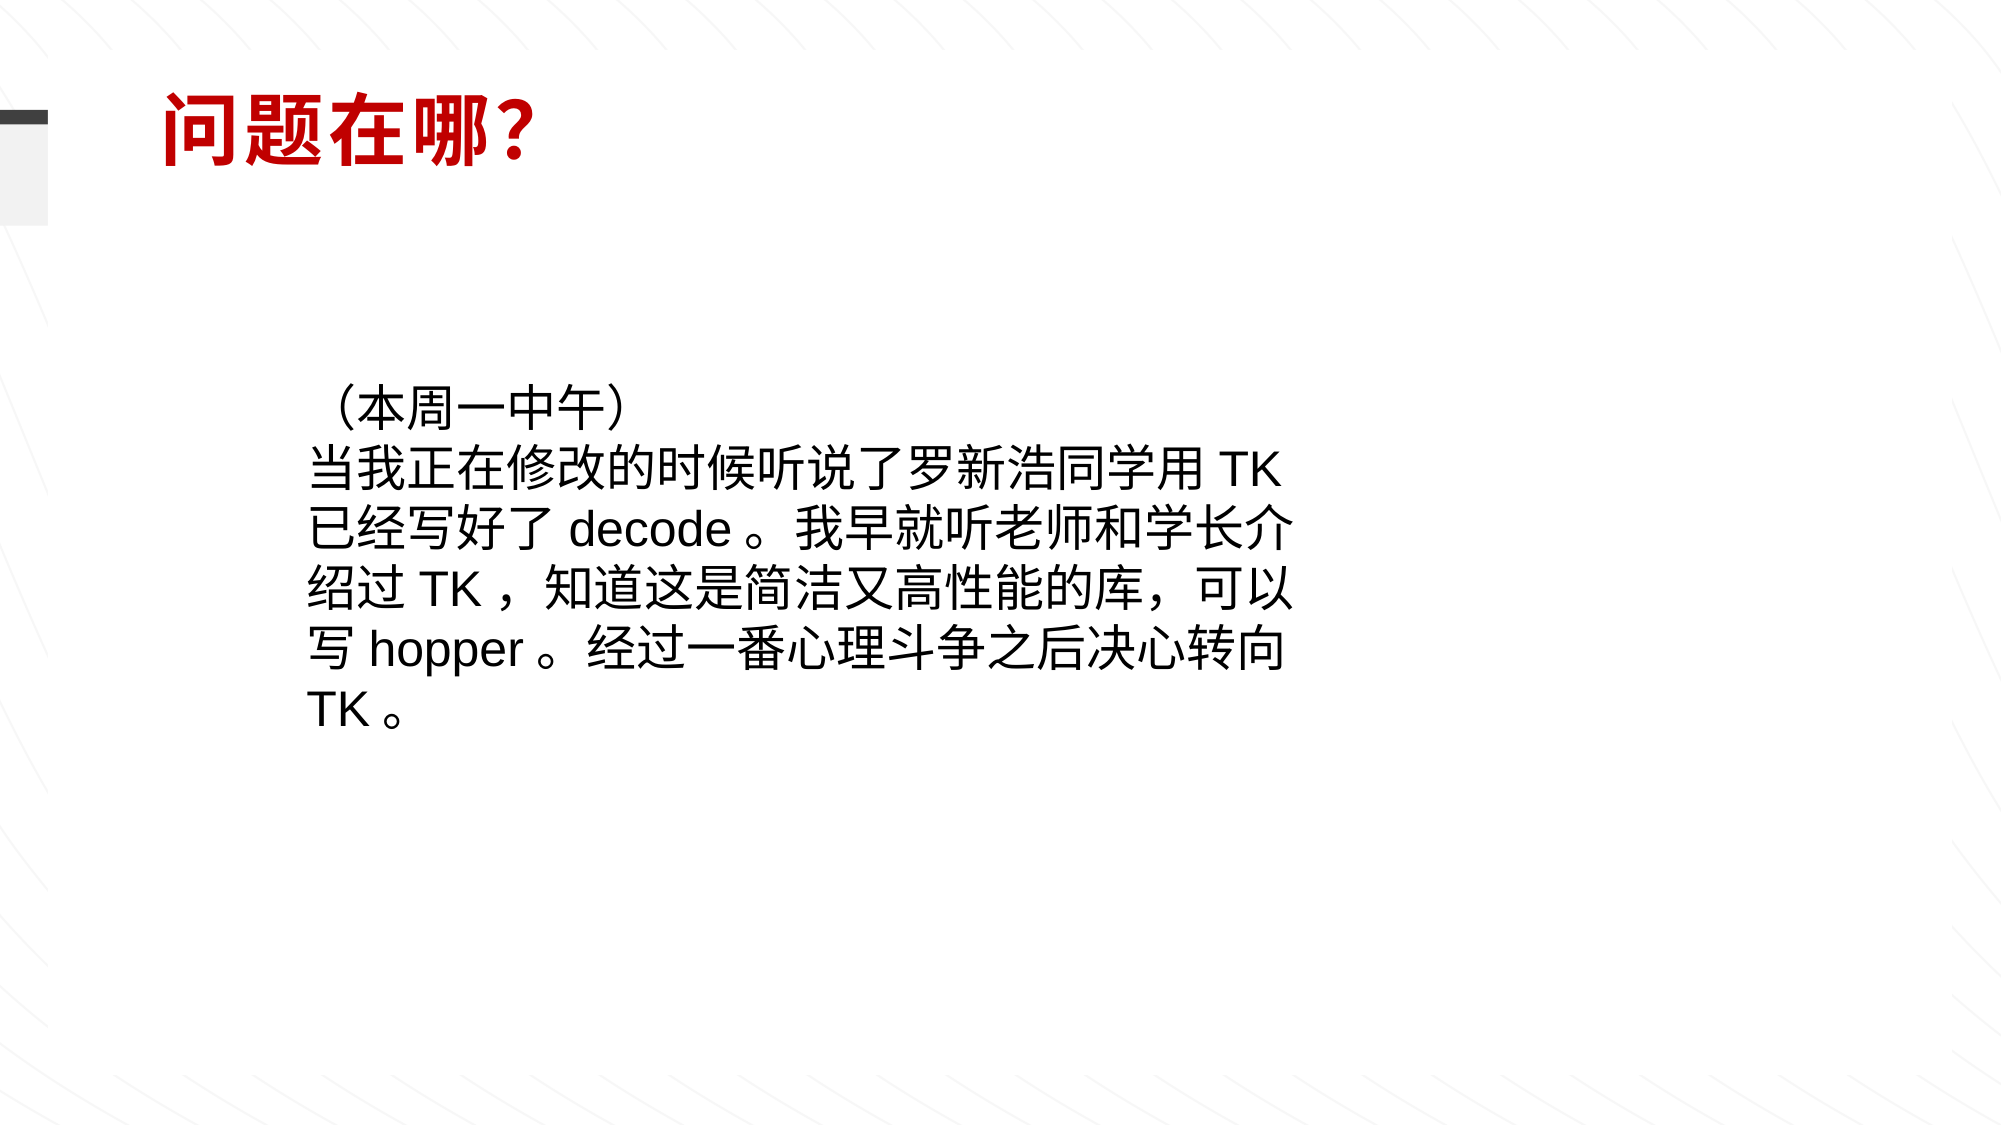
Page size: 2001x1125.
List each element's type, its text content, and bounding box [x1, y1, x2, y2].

text_box [47, 49, 1953, 1076]
text_box （本周一中午） 当我正在修改的时候听说了罗新浩同学用TK已经写好了decode。我早就听老师和学长介绍过TK，知道这是简洁又高性能的库，可以写hopper。经过一番心理斗争之后决心转向TK。 [291, 368, 1324, 744]
text_box 问题在哪？ [149, 63, 1280, 180]
